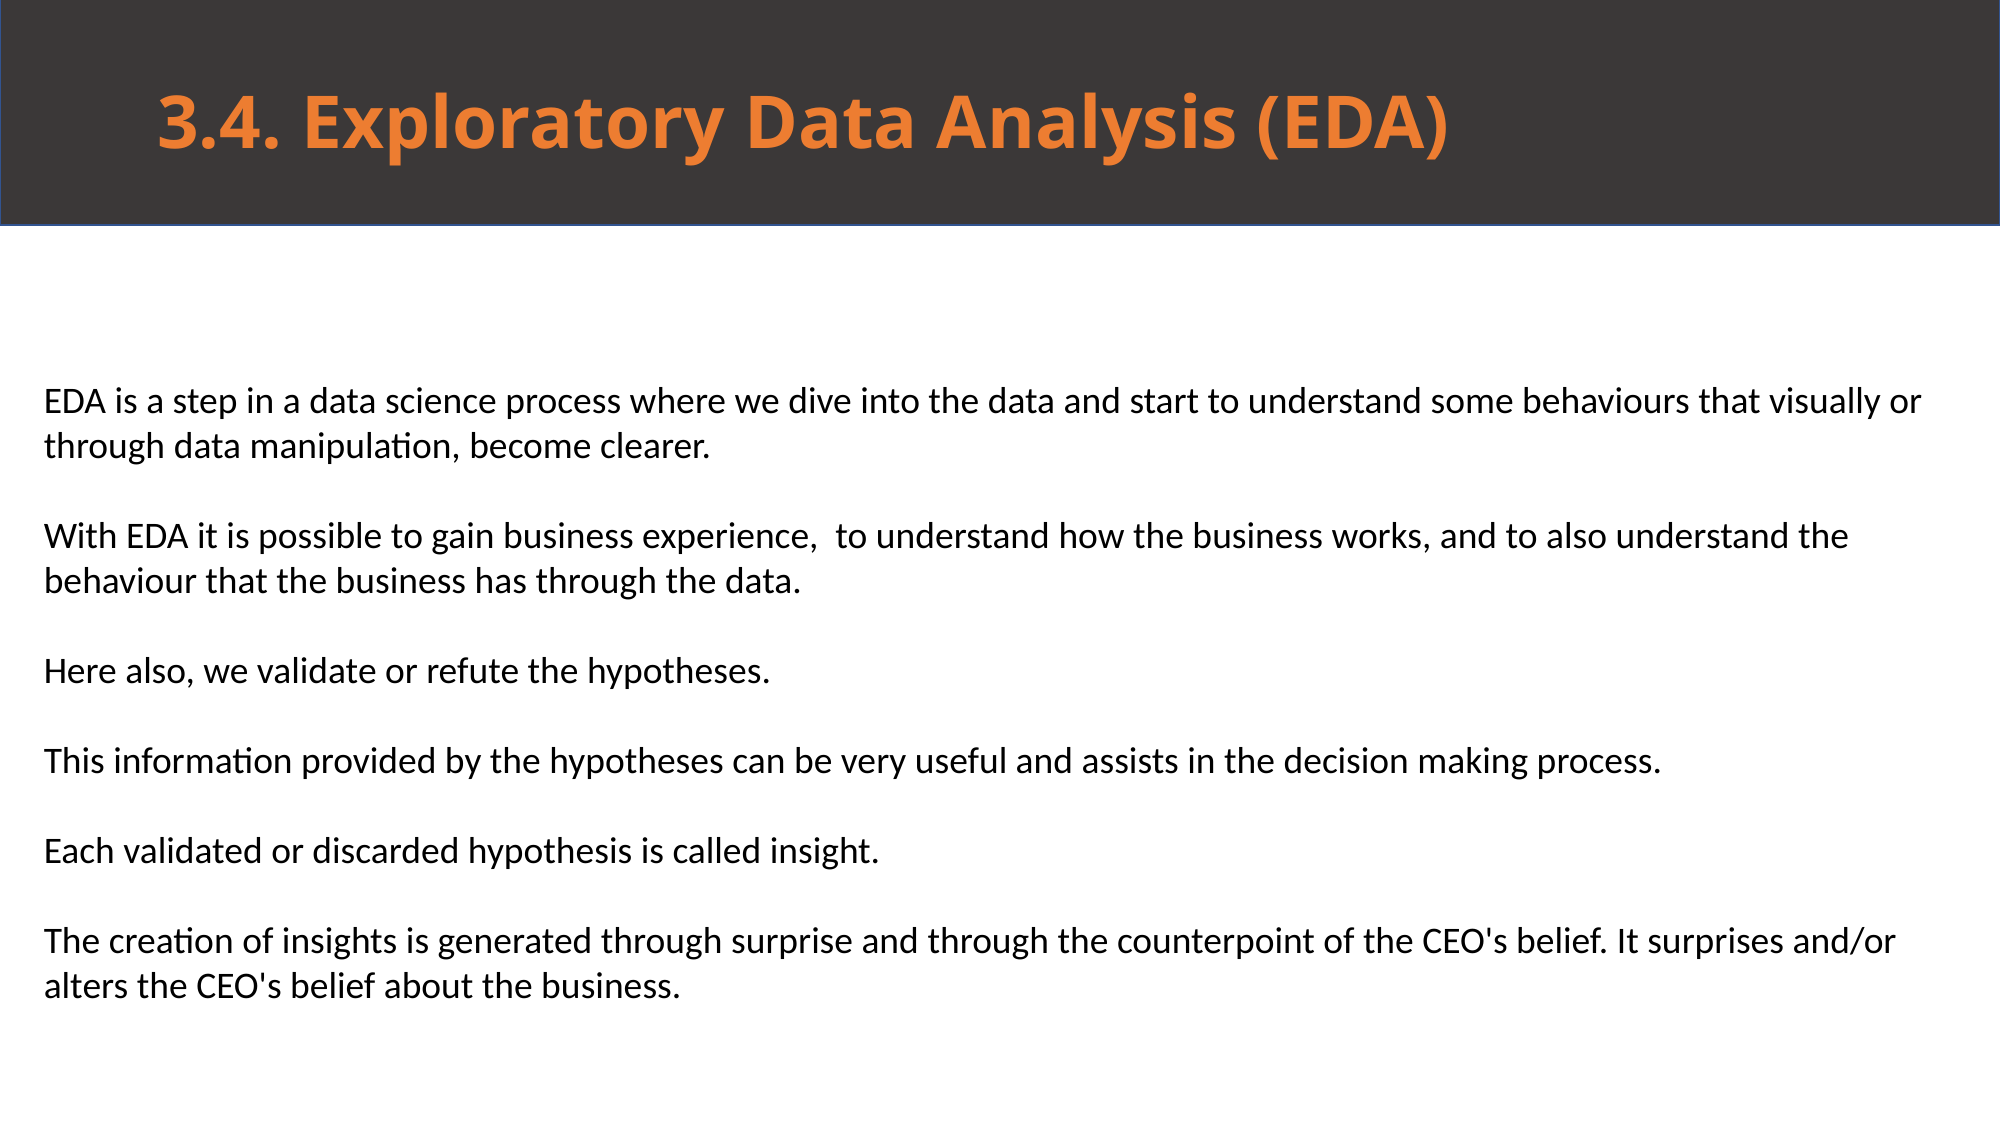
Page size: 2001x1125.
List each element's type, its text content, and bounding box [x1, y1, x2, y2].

text_box EDA is a step in a data science process where we dive into the data and start to understand some behaviours that visually or through data manipulation, become clearer. With EDA it is possible to gain business experience, to understand how the business works, and to also understand the behaviour that the business has through the data. Here also, we validate or refute the hypotheses. This information provided by the hypotheses can be very useful and assists in the decision making process. Each validated or discarded hypothesis is called insight. The creation of insights is generated through surprise and through the counterpoint of the CEO's belief. It surprises and/or alters the CEO's belief about the business. [28, 368, 1971, 1104]
text_box 3.4. Exploratory Data Analysis (EDA) [0, 0, 2000, 226]
